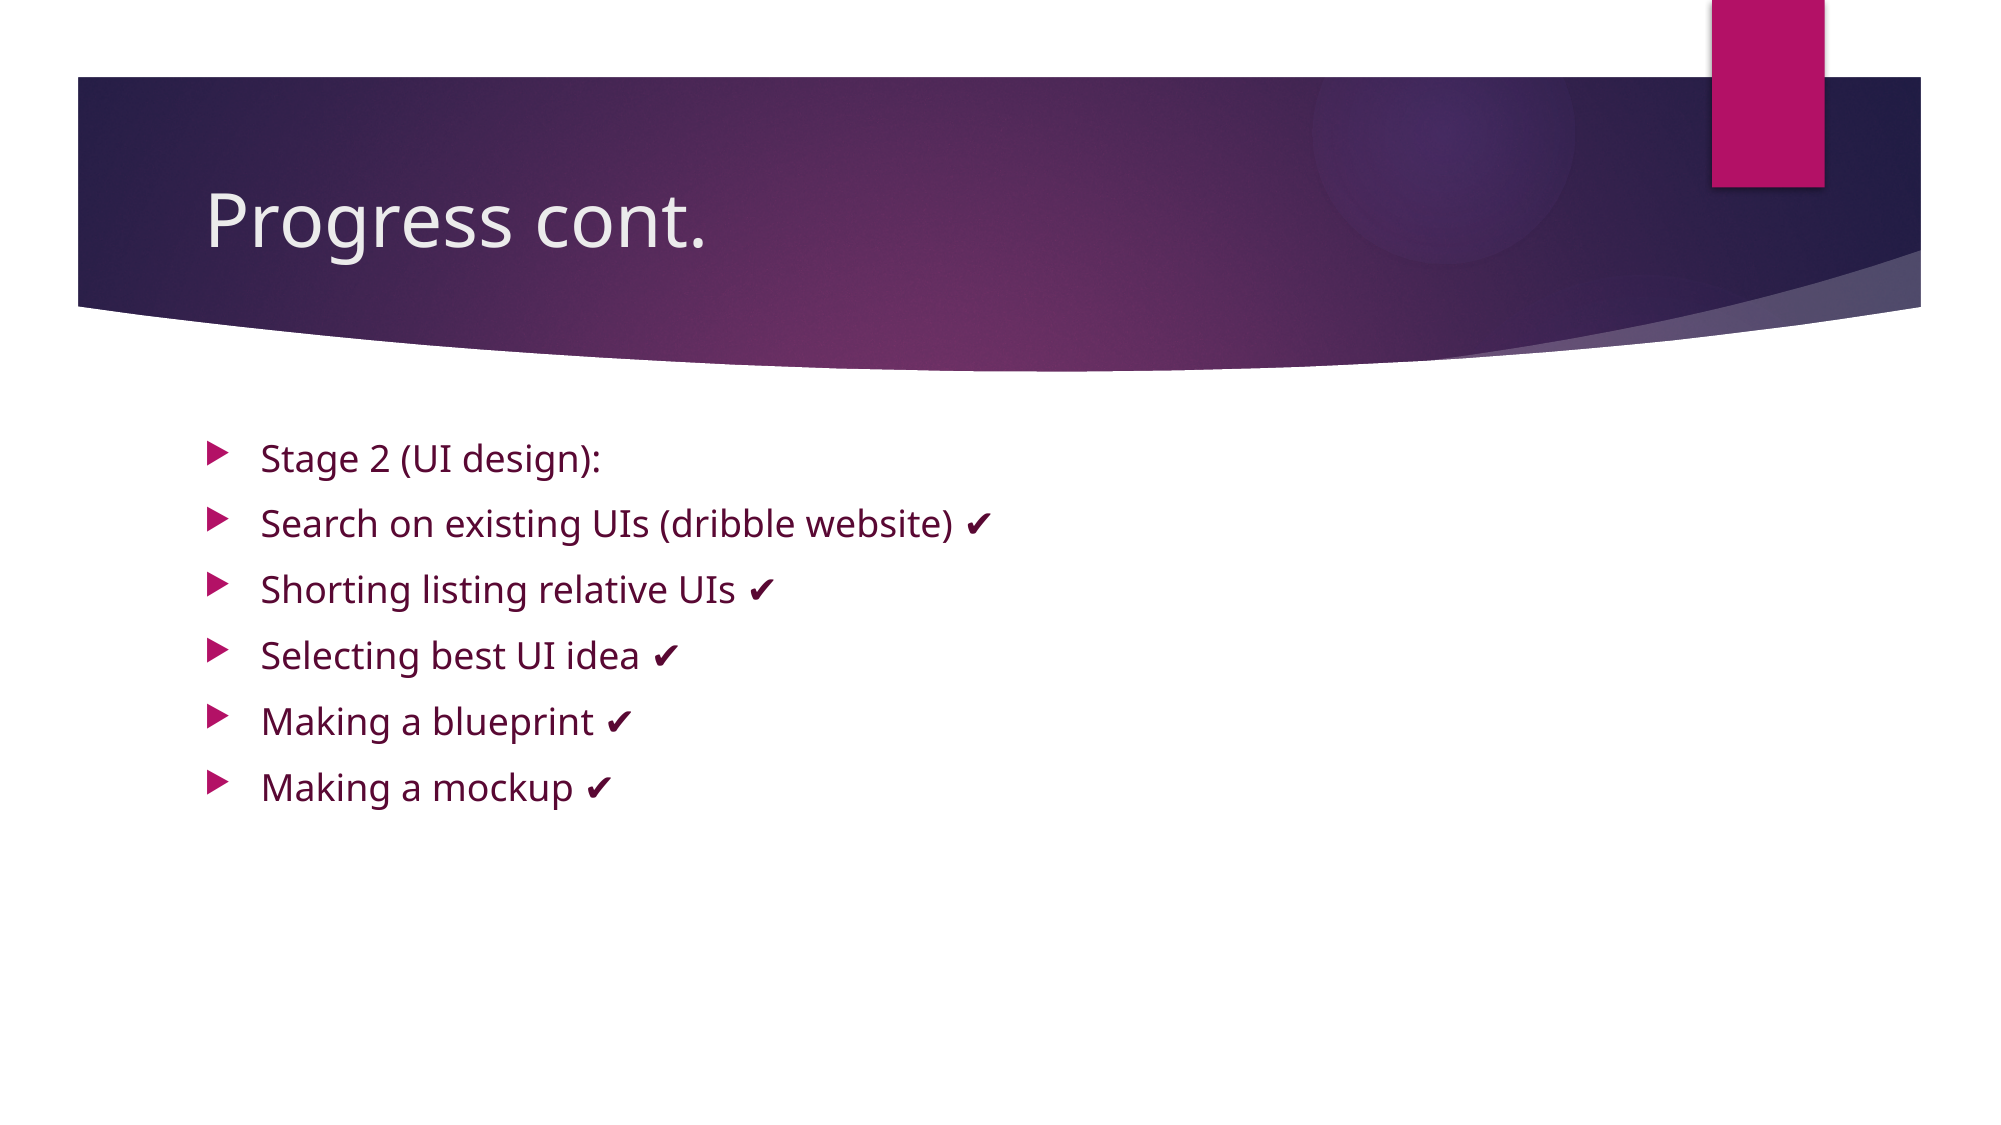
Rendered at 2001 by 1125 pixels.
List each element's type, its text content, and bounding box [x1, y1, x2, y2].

list Stage 2 (UI design): Search on existing UIs (dribble website) ✔ Shorting listing relative UIs ✔ Selecting best UI idea ✔ Making a blueprint ✔ Making a mockup ✔ [189, 427, 1638, 988]
title Progress cont. [189, 159, 1627, 276]
